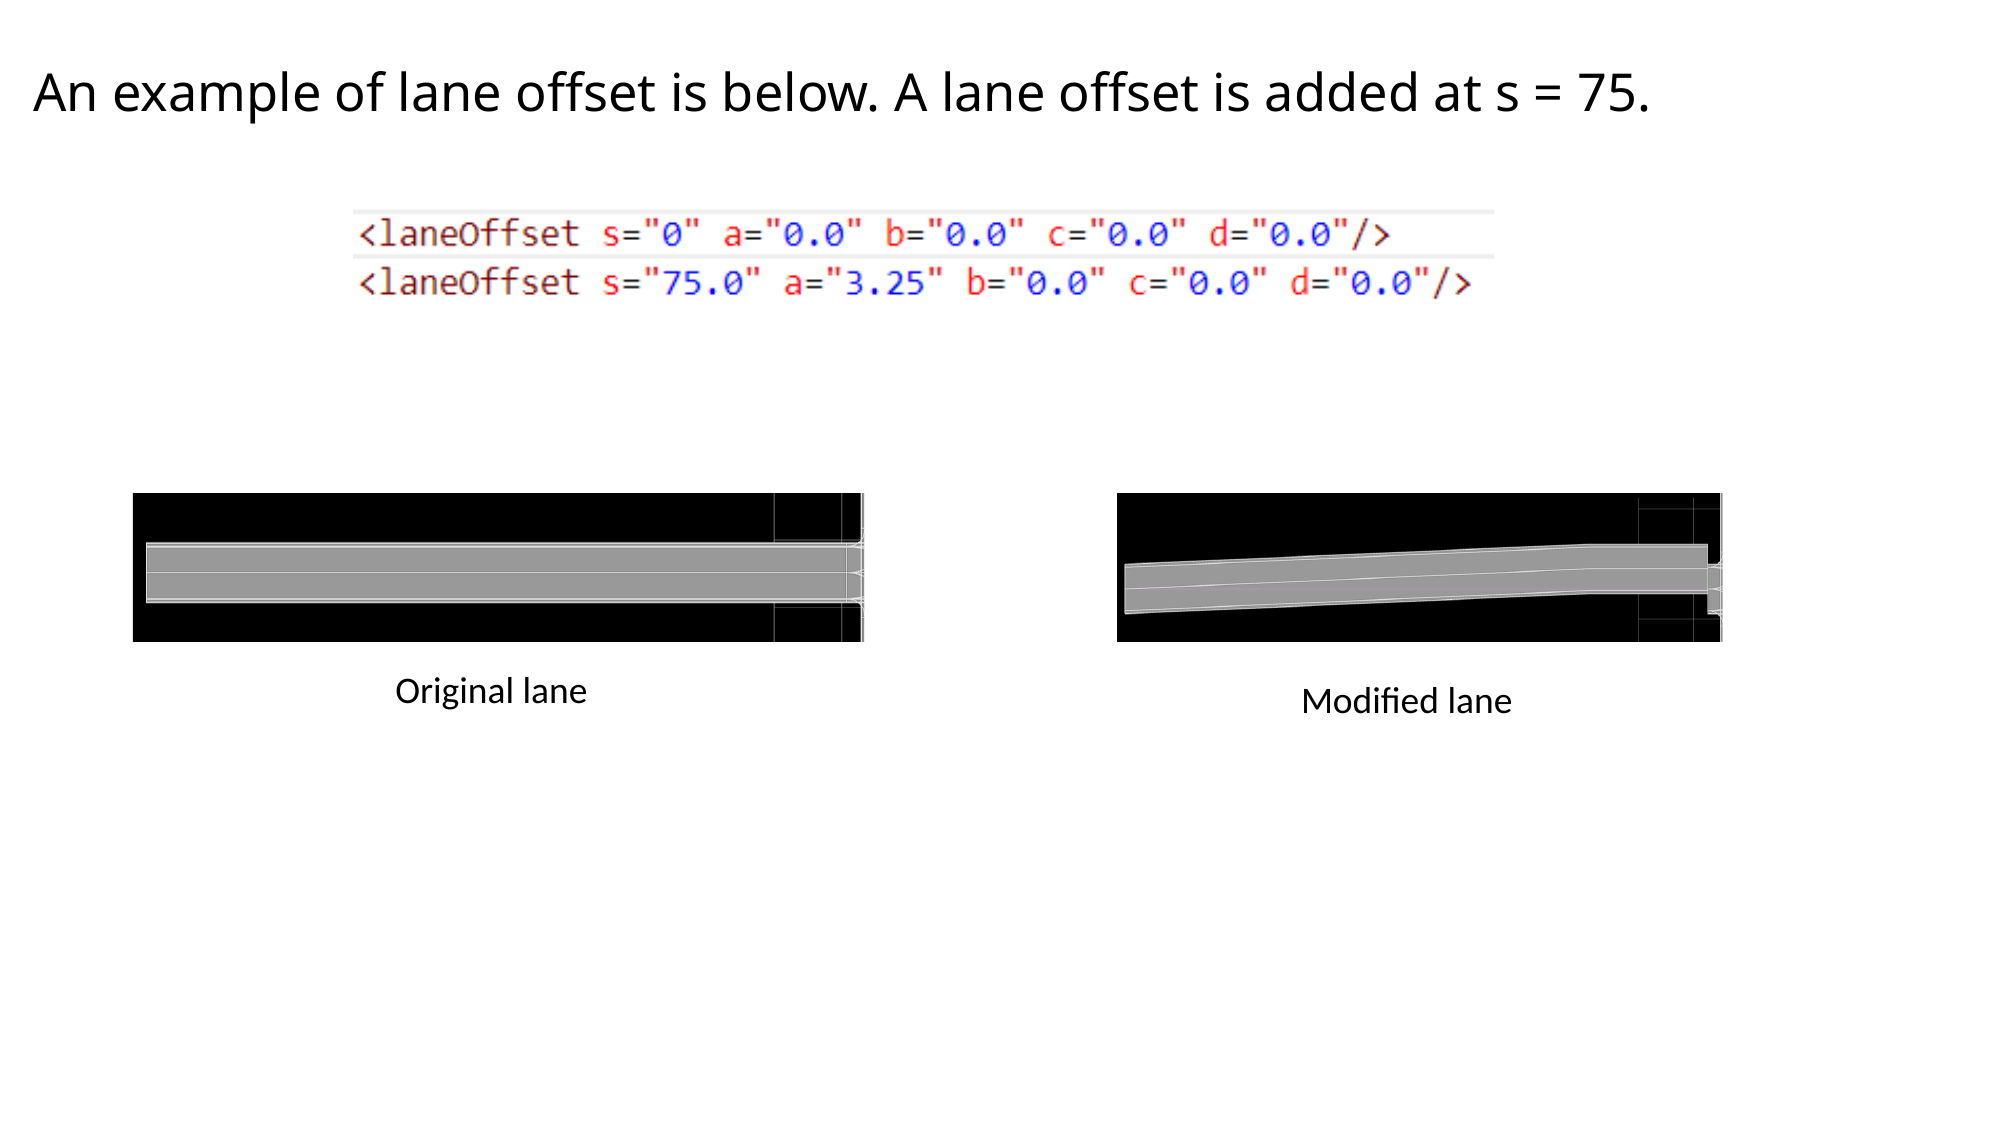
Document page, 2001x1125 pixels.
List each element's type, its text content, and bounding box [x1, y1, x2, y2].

text_box Modified lane [1286, 668, 1936, 729]
title An example of lane offset is below. A lane offset is added at s = 75. [18, 35, 1744, 155]
picture [132, 493, 865, 643]
text_box Original lane [380, 659, 1030, 719]
picture [353, 204, 1494, 312]
picture [1116, 493, 1723, 643]
